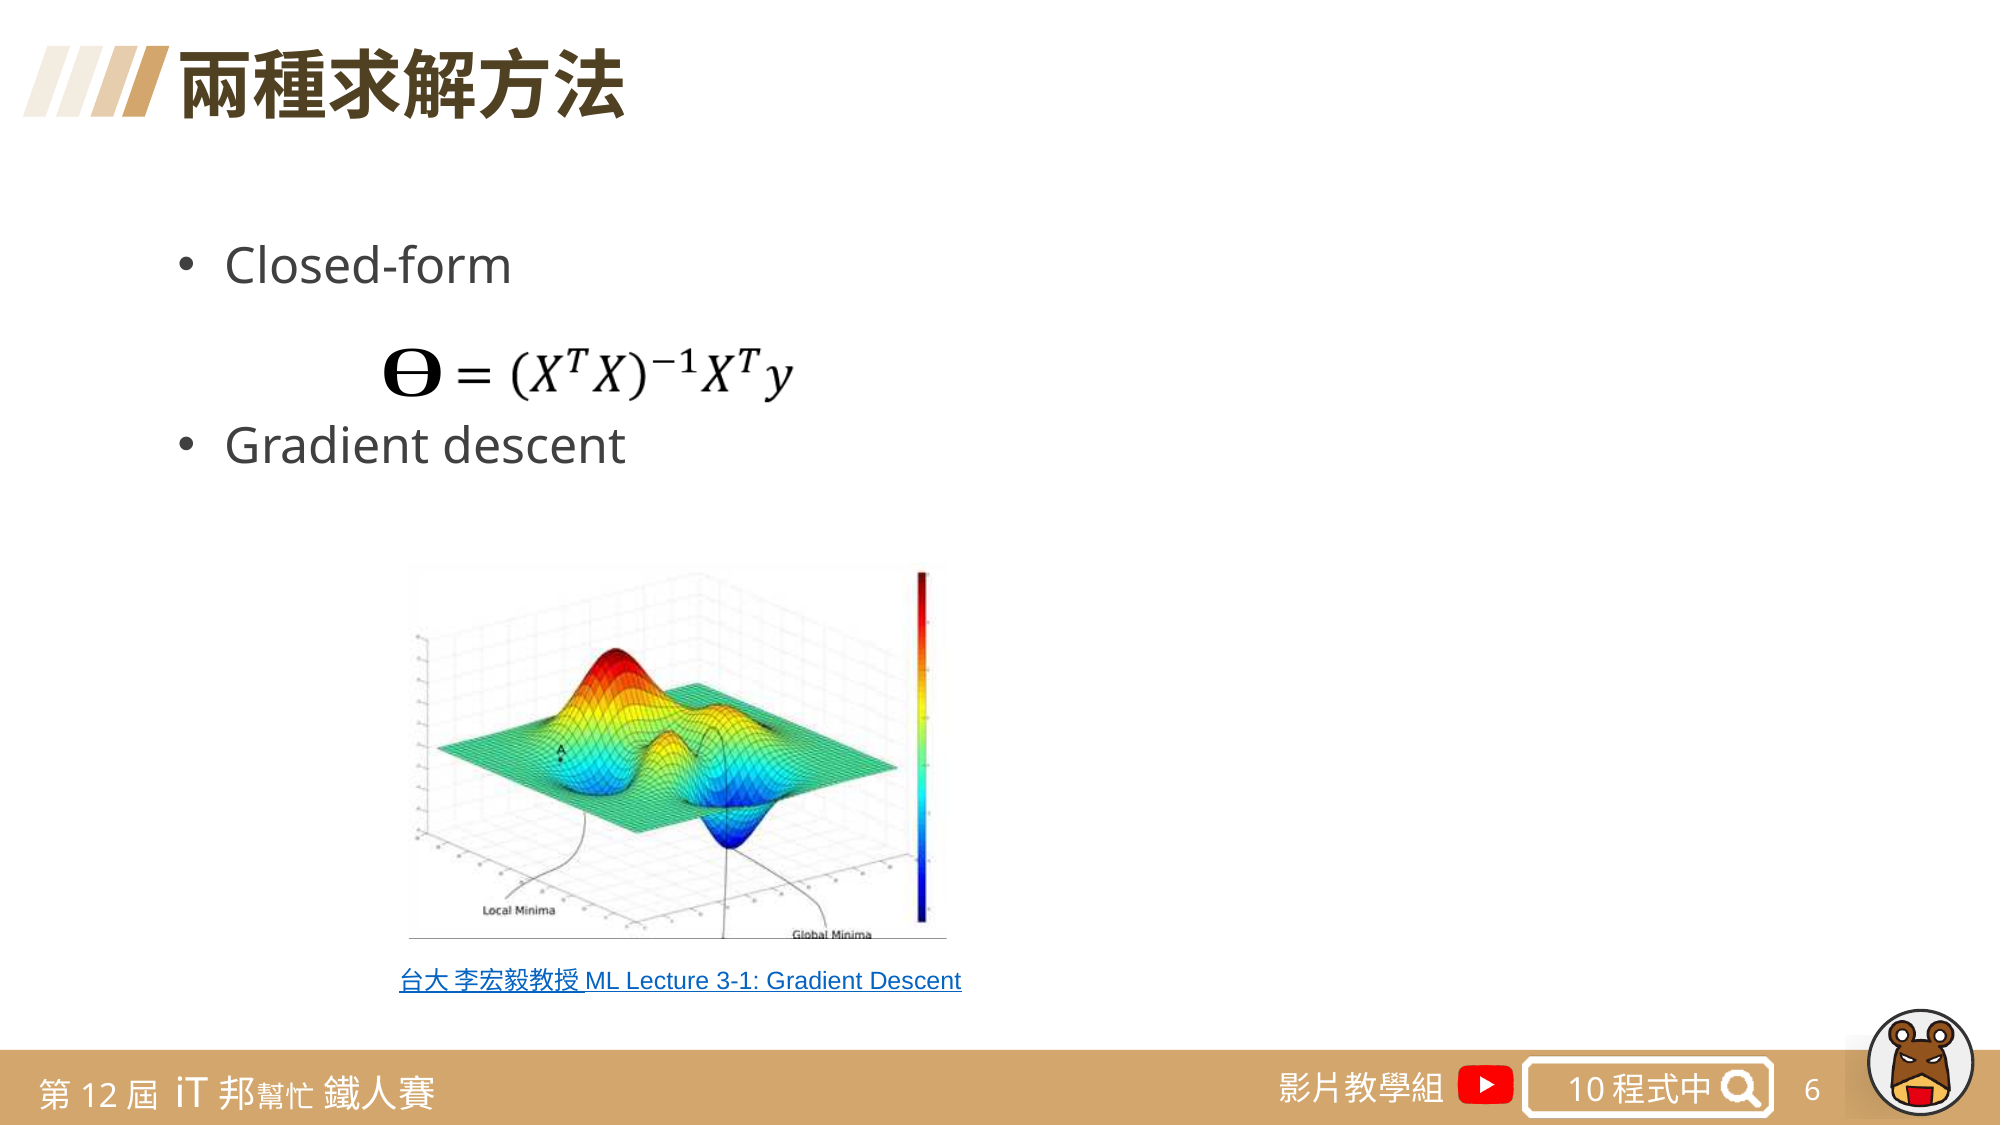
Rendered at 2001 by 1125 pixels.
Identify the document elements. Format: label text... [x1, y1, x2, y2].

text_box 台大 李宏毅教授 ML Lecture 3-1: Gradient Descent [384, 956, 1385, 1008]
text_box Closed-form Gradient descent [162, 226, 1163, 481]
picture [449, 332, 803, 419]
picture [1871, 1012, 1971, 1112]
picture [1410, 962, 1774, 1125]
list 兩種求解方法 [162, 40, 1691, 138]
picture [408, 562, 947, 939]
